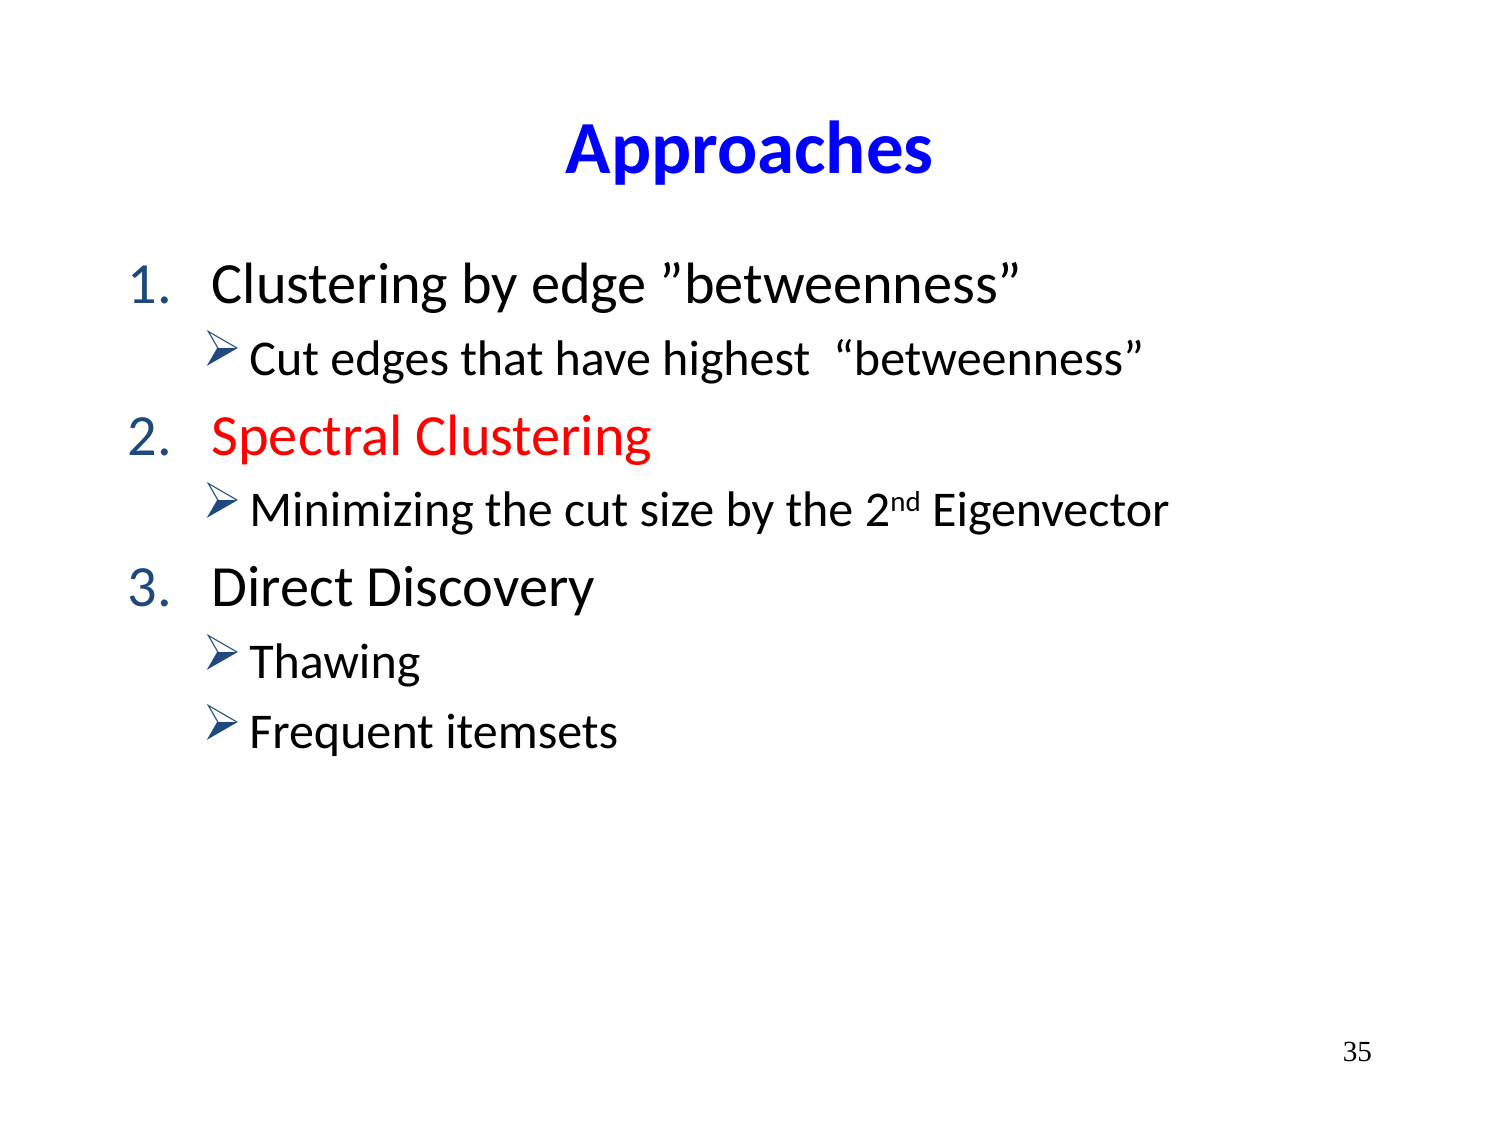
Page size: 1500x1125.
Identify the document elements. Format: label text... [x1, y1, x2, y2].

slide_number 35 [1074, 1025, 1388, 1100]
list Clustering by edge ”betweenness” Cut edges that have highest “betweenness” Spectral Clustering Minimizing the cut size by the 2nd Eigenvector Direct Discovery Thawing Frequent itemsets [112, 237, 1388, 1000]
title Approaches [112, 50, 1388, 237]
